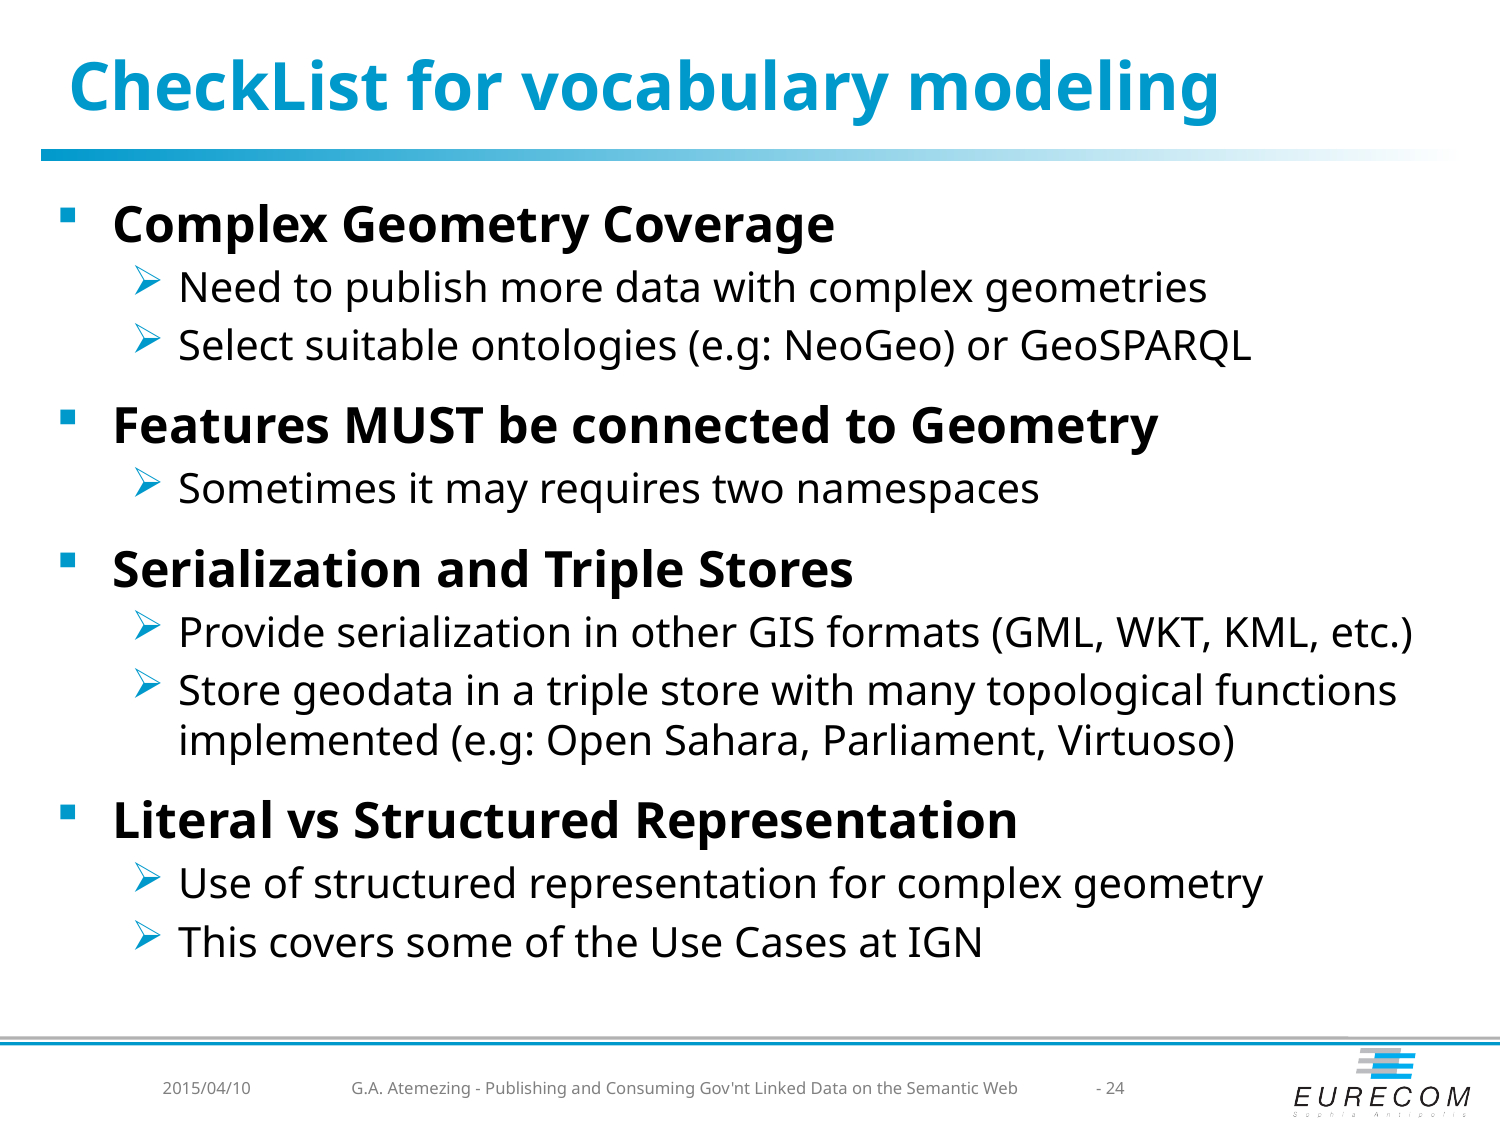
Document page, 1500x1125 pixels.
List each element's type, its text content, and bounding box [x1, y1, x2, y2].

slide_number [147, 1070, 325, 1103]
footer G.A. Atemezing - Publishing and Consuming Gov'nt Linked Data on the Semantic Web [336, 1070, 1069, 1107]
list Complex Geometry Coverage Need to publish more data with complex geometries Select suitable ontologies (e.g: NeoGeo) or GeoSPARQL Features MUST be connected to Geometry Sometimes it may requires two namespaces Serialization and Triple Stores Provide serialization in other GIS formats (GML, WKT, KML, etc.) Store geodata in a triple store with many topological functions implemented (e.g: Open Sahara, Parliament, Virtuoso) Literal vs Structured Representation Use of structured representation for complex geometry This covers some of the Use Cases at IGN [40, 184, 1460, 1024]
title CheckList for vocabulary modeling [52, 30, 1460, 138]
picture [1293, 1048, 1477, 1118]
slide_number - 24 [1080, 1070, 1200, 1103]
